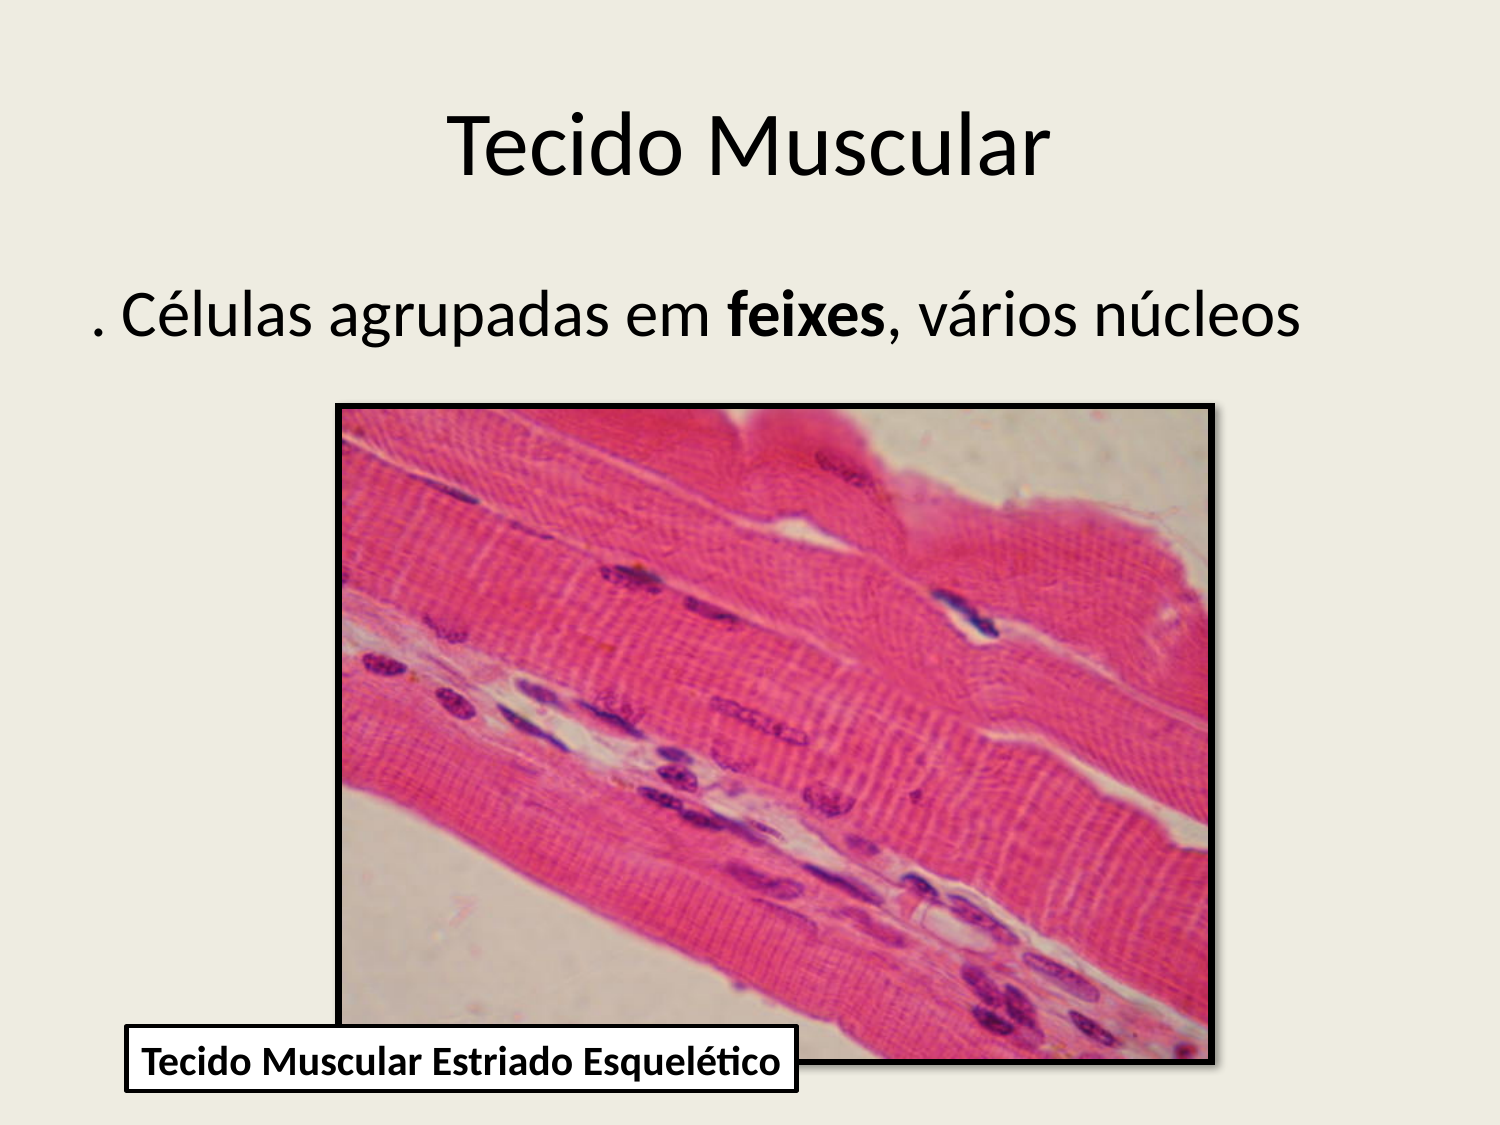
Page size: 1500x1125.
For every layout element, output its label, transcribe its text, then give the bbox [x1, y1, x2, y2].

picture [341, 408, 1209, 1060]
text_box Tecido Muscular Estriado Esquelético [124, 1024, 799, 1093]
title Tecido Muscular [75, 45, 1425, 233]
list . Células agrupadas em feixes, vários núcleos [75, 262, 1425, 1005]
